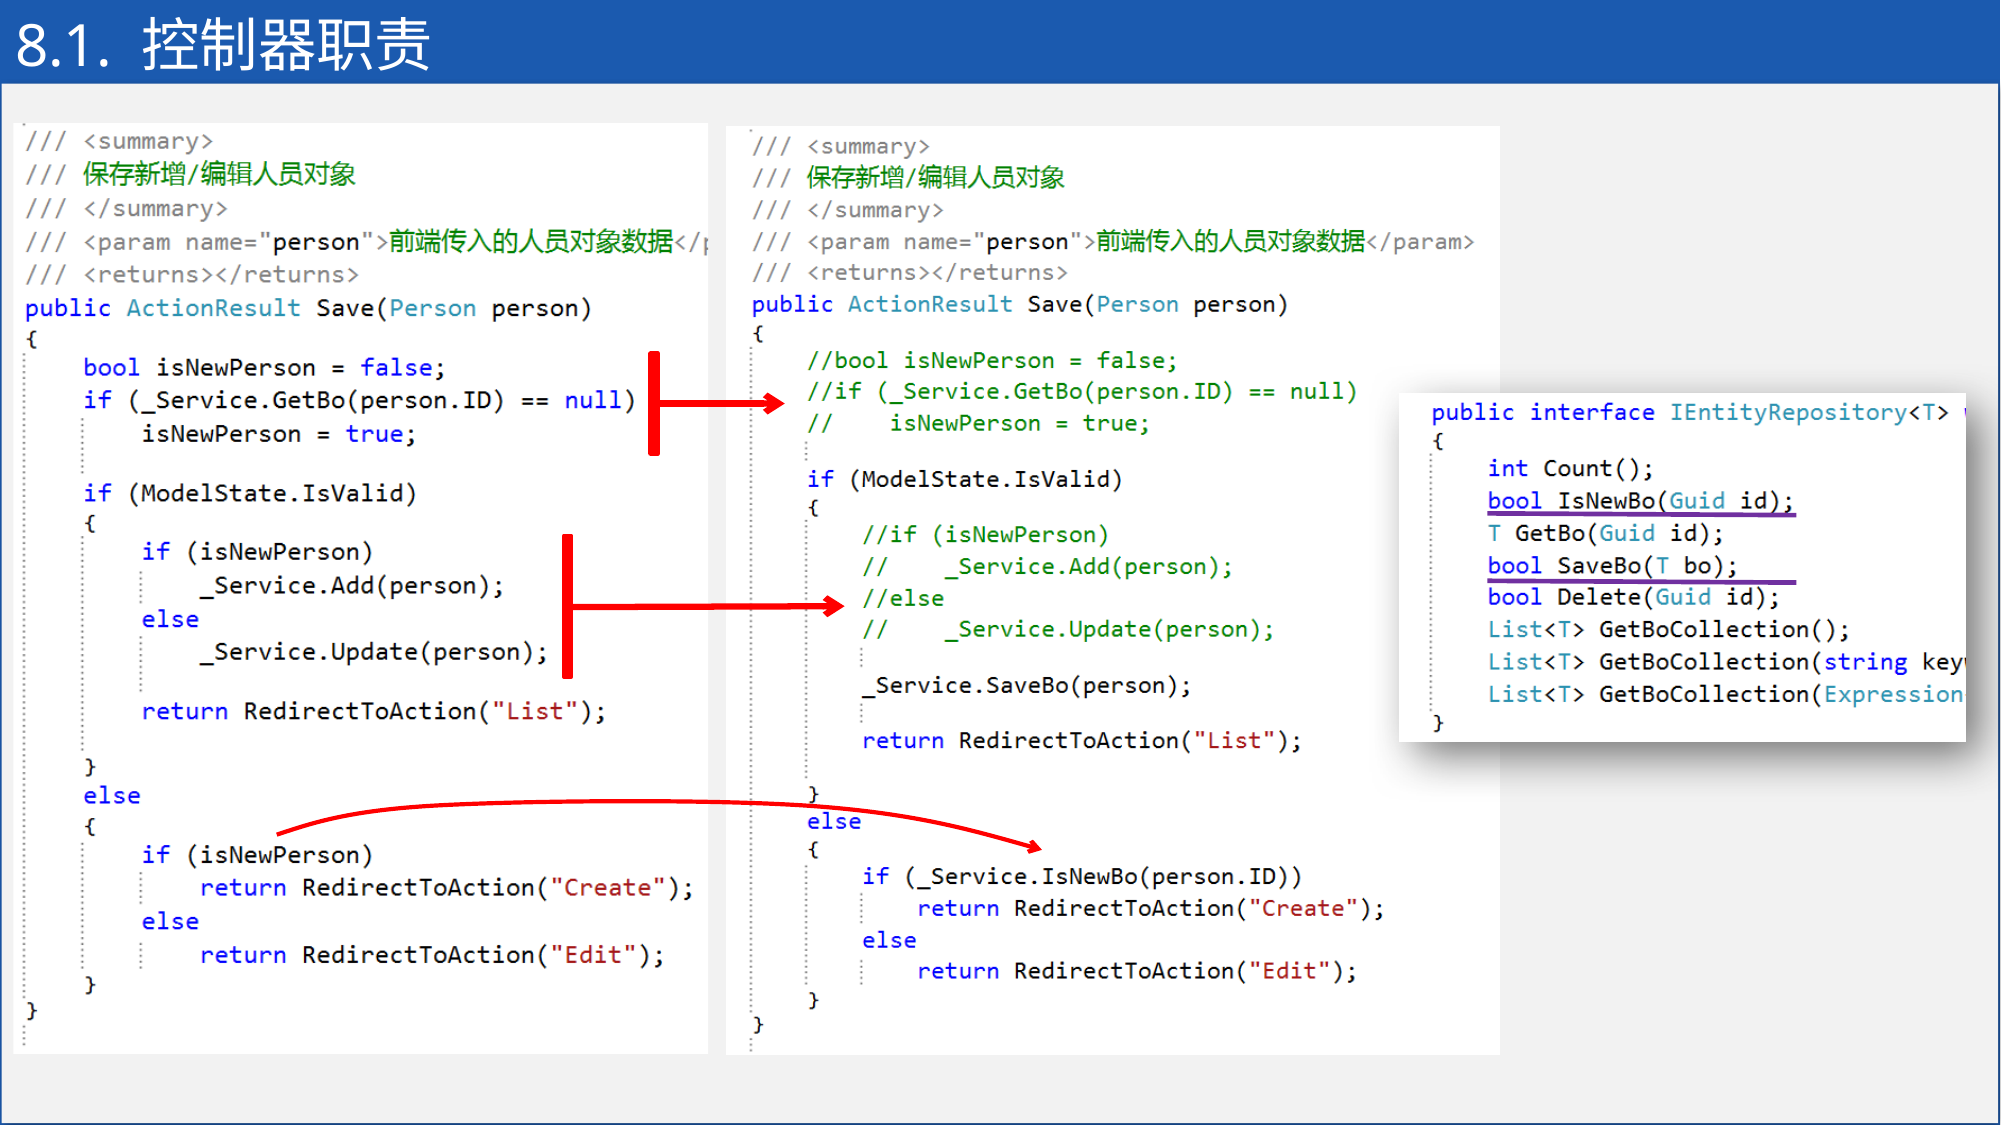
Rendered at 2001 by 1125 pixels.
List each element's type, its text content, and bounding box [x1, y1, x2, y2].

picture [13, 123, 709, 1055]
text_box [1398, 393, 1966, 742]
title 8.1. 控制器职责 [0, 1, 2000, 84]
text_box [276, 125, 1500, 1055]
